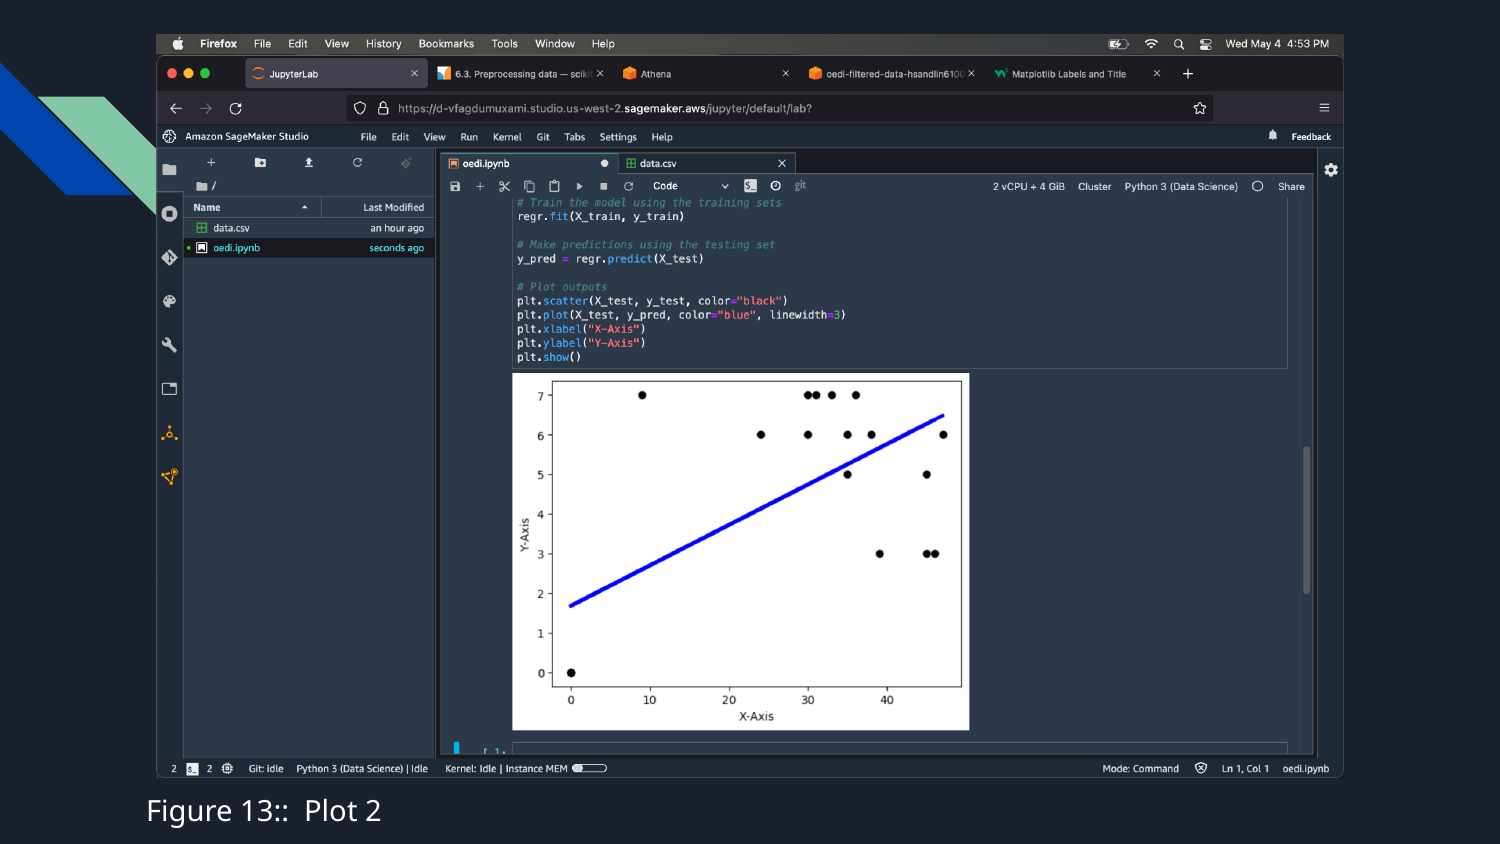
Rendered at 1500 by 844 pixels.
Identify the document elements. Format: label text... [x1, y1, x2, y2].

text_box Figure 13:: Plot 2 [131, 777, 1172, 843]
picture [156, 33, 1344, 778]
